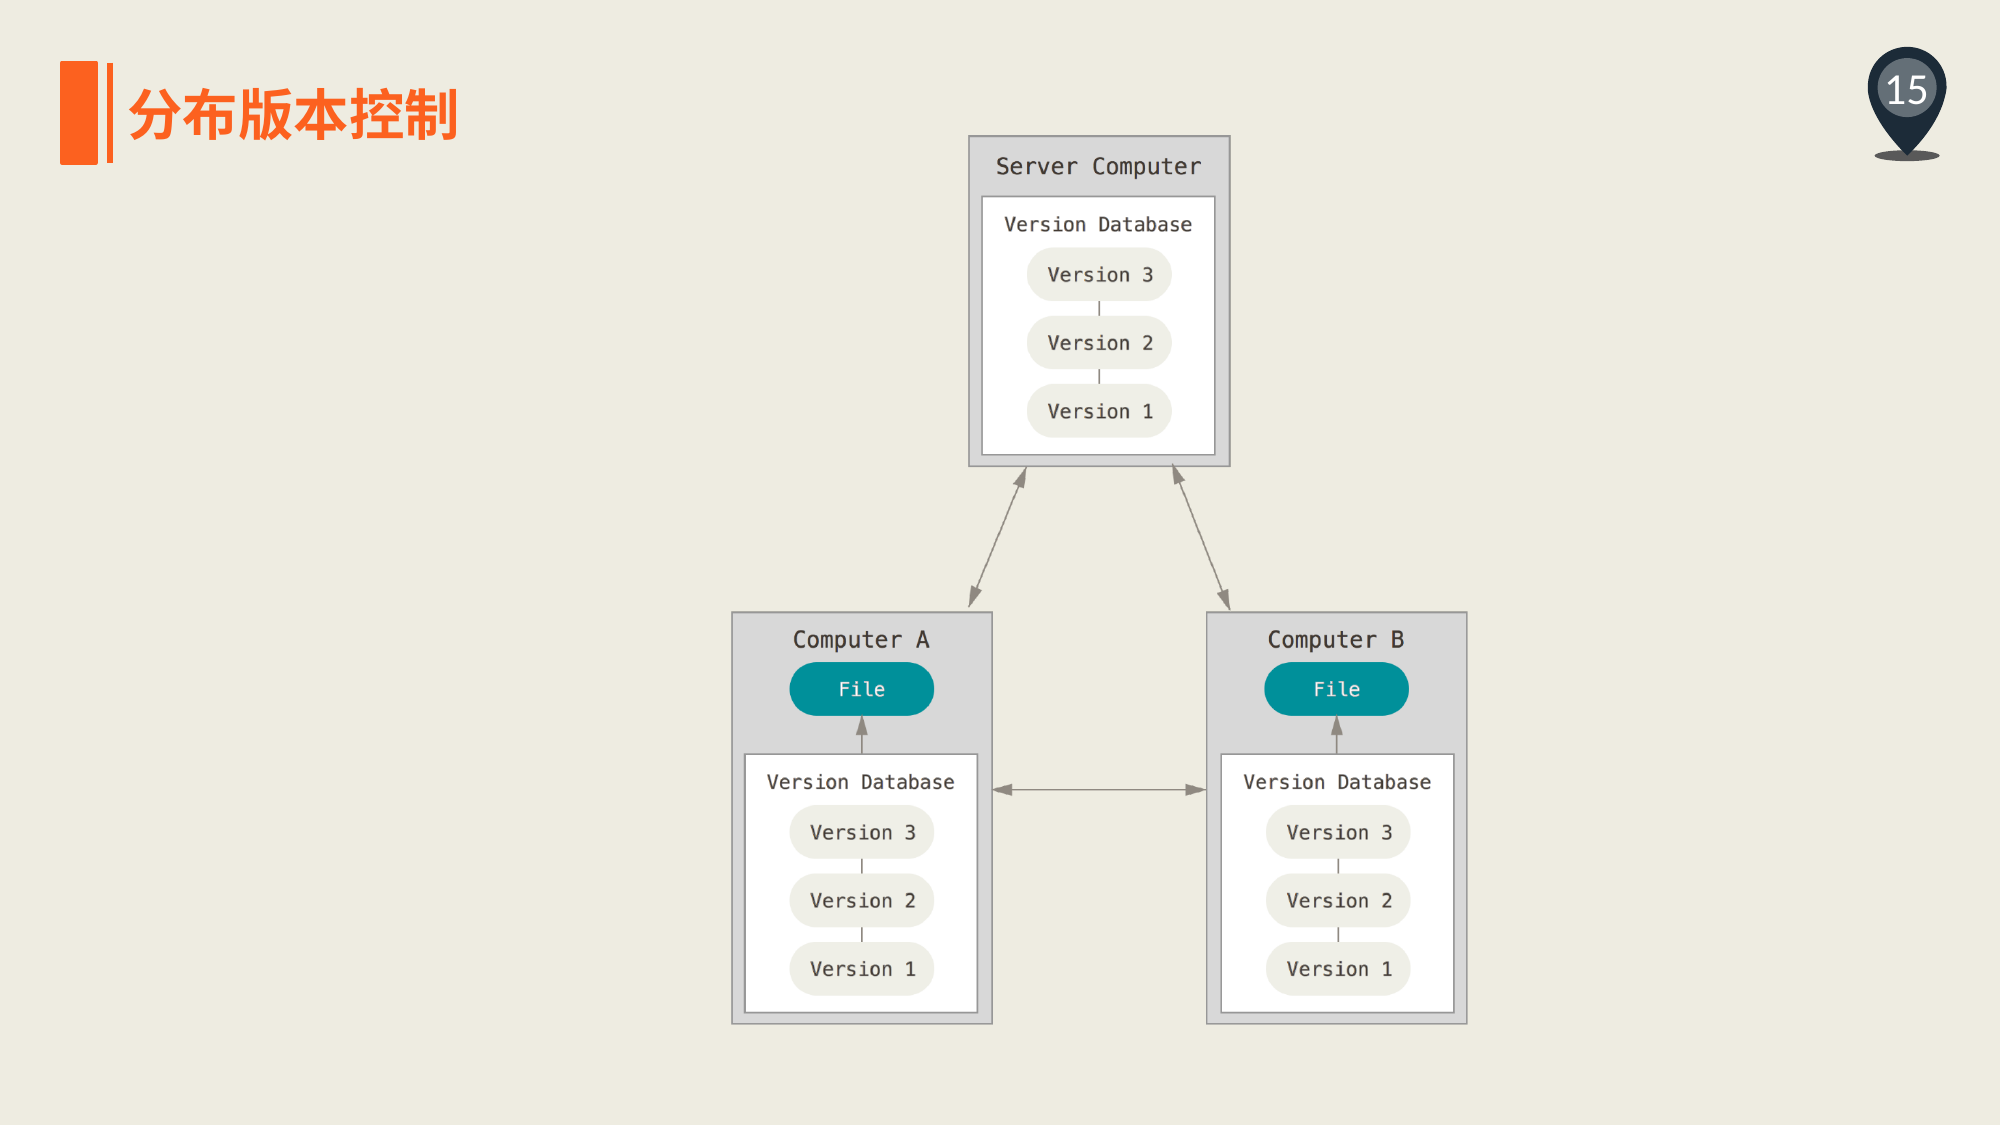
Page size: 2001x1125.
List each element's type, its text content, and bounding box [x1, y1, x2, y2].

text_box 分布版本控制 [115, 72, 800, 154]
slide_number 15 [1673, 57, 2000, 118]
text_box [60, 61, 98, 165]
picture [716, 121, 1482, 1039]
